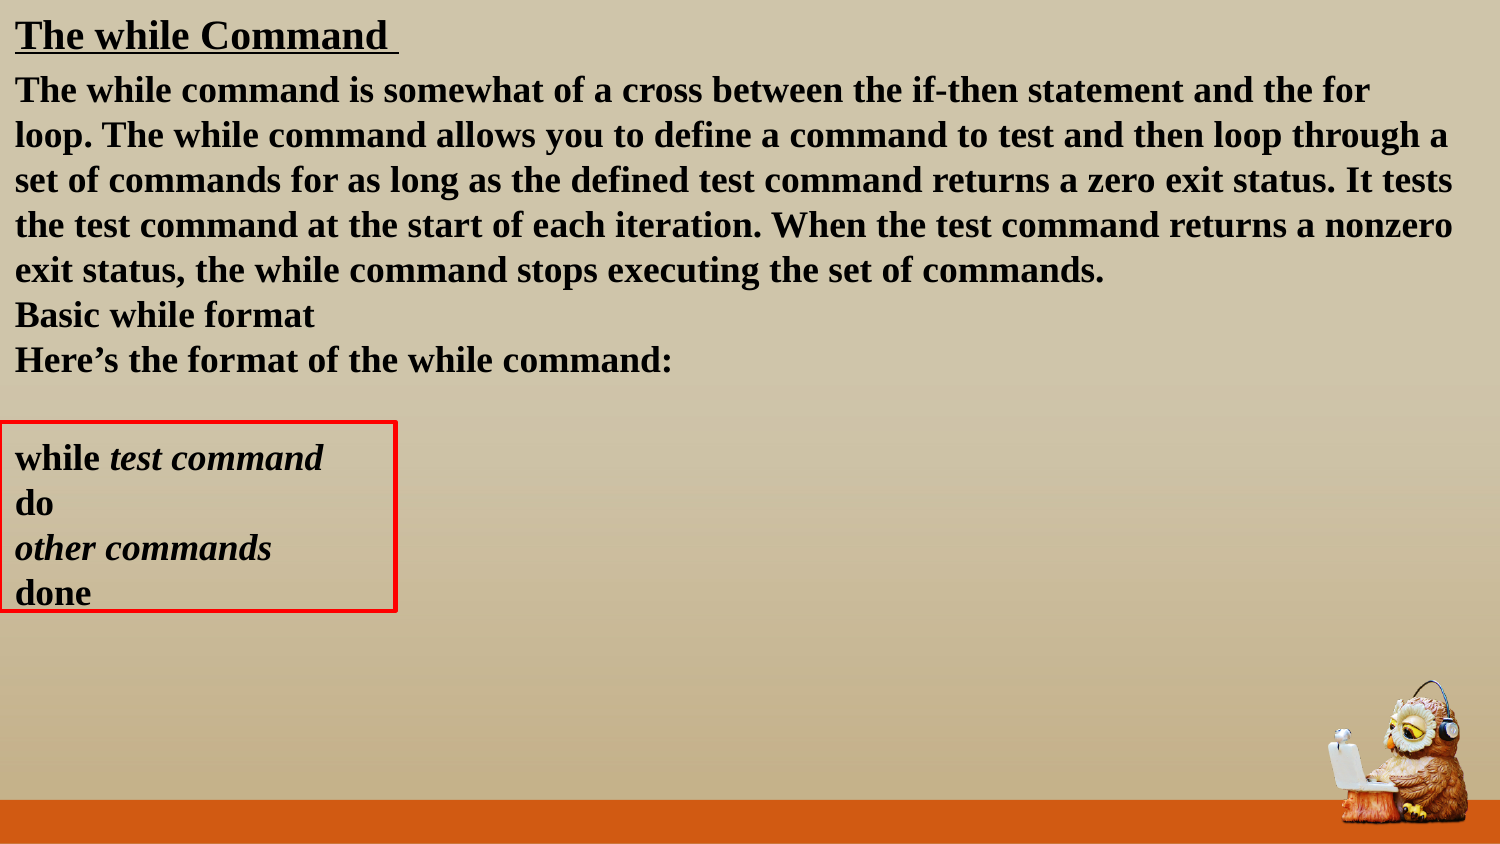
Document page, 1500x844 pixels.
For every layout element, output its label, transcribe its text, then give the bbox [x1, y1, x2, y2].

text_box [0, 420, 398, 613]
list The while Command The while command is somewhat of a cross between the if-then statement and the for loop. The while command allows you to define a command to test and then loop through a set of commands for as long as the defined test command returns a zero exit status. It tests the test command at the start of each iteration. When the test command returns a nonzero exit status, the while command stops executing the set of commands. Basic while format Here’s the format of the while command: while test command do other commands done [0, 0, 1500, 800]
picture [1328, 800, 1468, 826]
